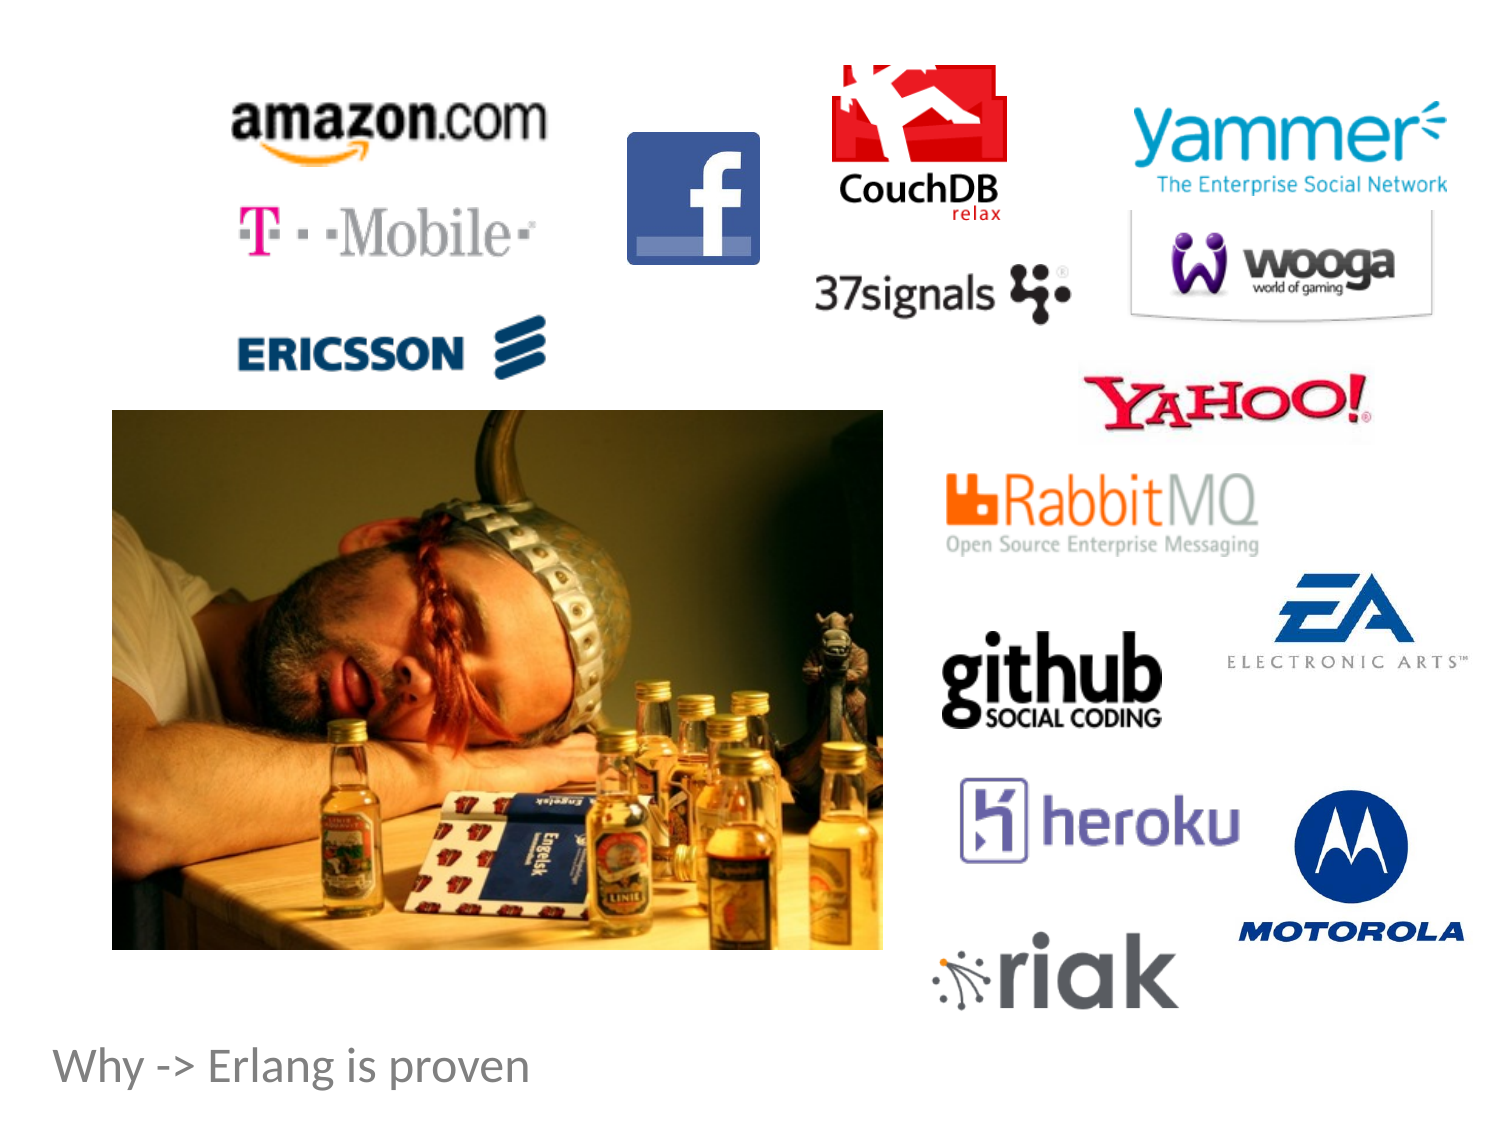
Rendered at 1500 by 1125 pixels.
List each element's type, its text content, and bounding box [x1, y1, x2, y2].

picture [919, 918, 1193, 1024]
picture [235, 312, 549, 383]
picture [1072, 360, 1379, 445]
picture [1134, 101, 1447, 196]
picture [112, 410, 883, 950]
picture [627, 132, 760, 265]
picture [915, 772, 1483, 959]
picture [1127, 210, 1435, 328]
text_box [61, 532, 701, 979]
picture [815, 264, 1072, 326]
picture [942, 631, 1162, 729]
text_box Why -> Erlang is proven [37, 1024, 1463, 1100]
picture [231, 195, 545, 269]
picture [231, 101, 573, 167]
picture [832, 65, 1007, 221]
picture [946, 473, 1472, 676]
